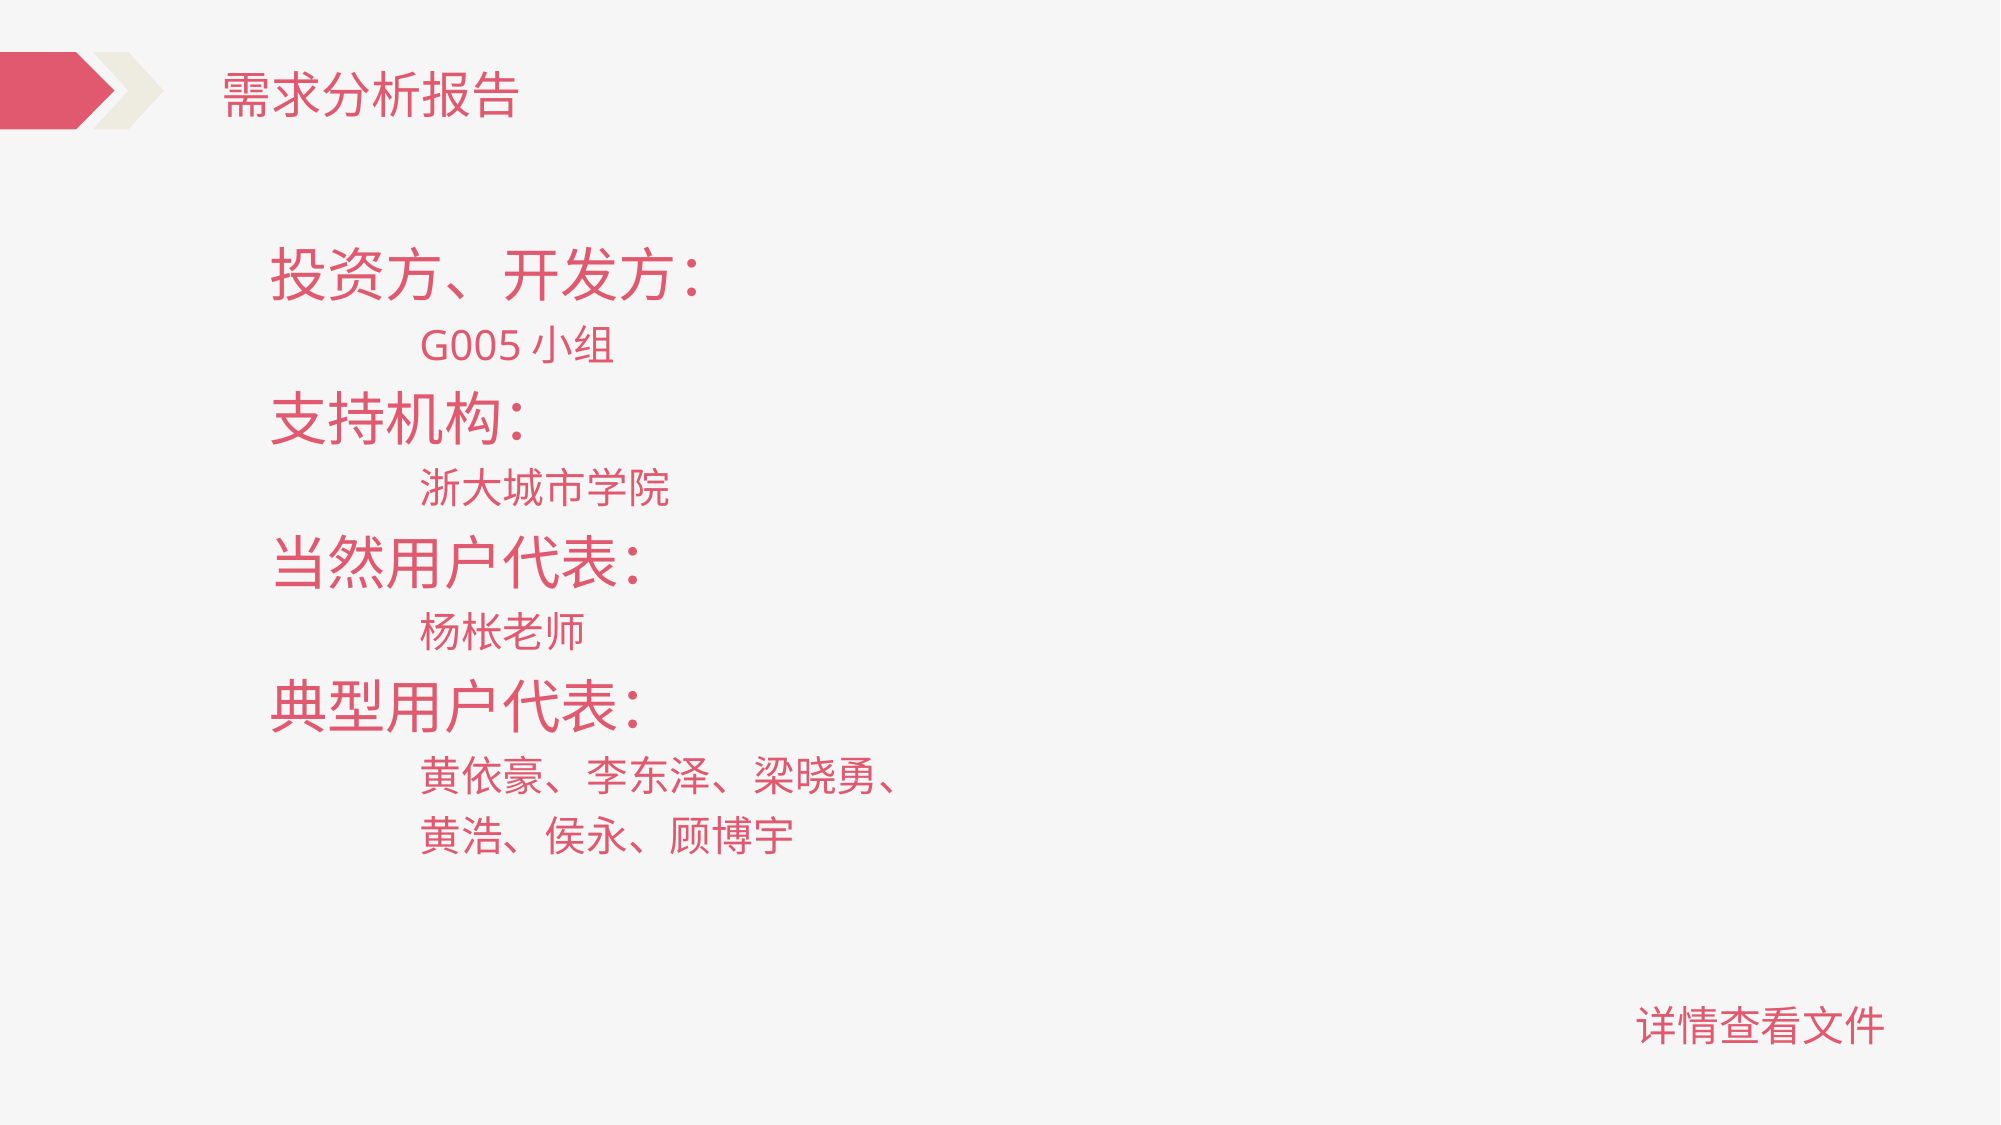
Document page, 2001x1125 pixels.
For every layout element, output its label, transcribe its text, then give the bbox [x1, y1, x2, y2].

text_box 详情查看文件 [1620, 992, 1934, 1058]
text_box 投资方、开发方： G005小组 支持机构： 浙大城市学院 当然用户代表： 杨枨老师 典型用户代表： 黄依豪、李东泽、梁晓勇、 黄浩、侯永、顾博宇 [254, 216, 1640, 868]
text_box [195, 44, 662, 132]
